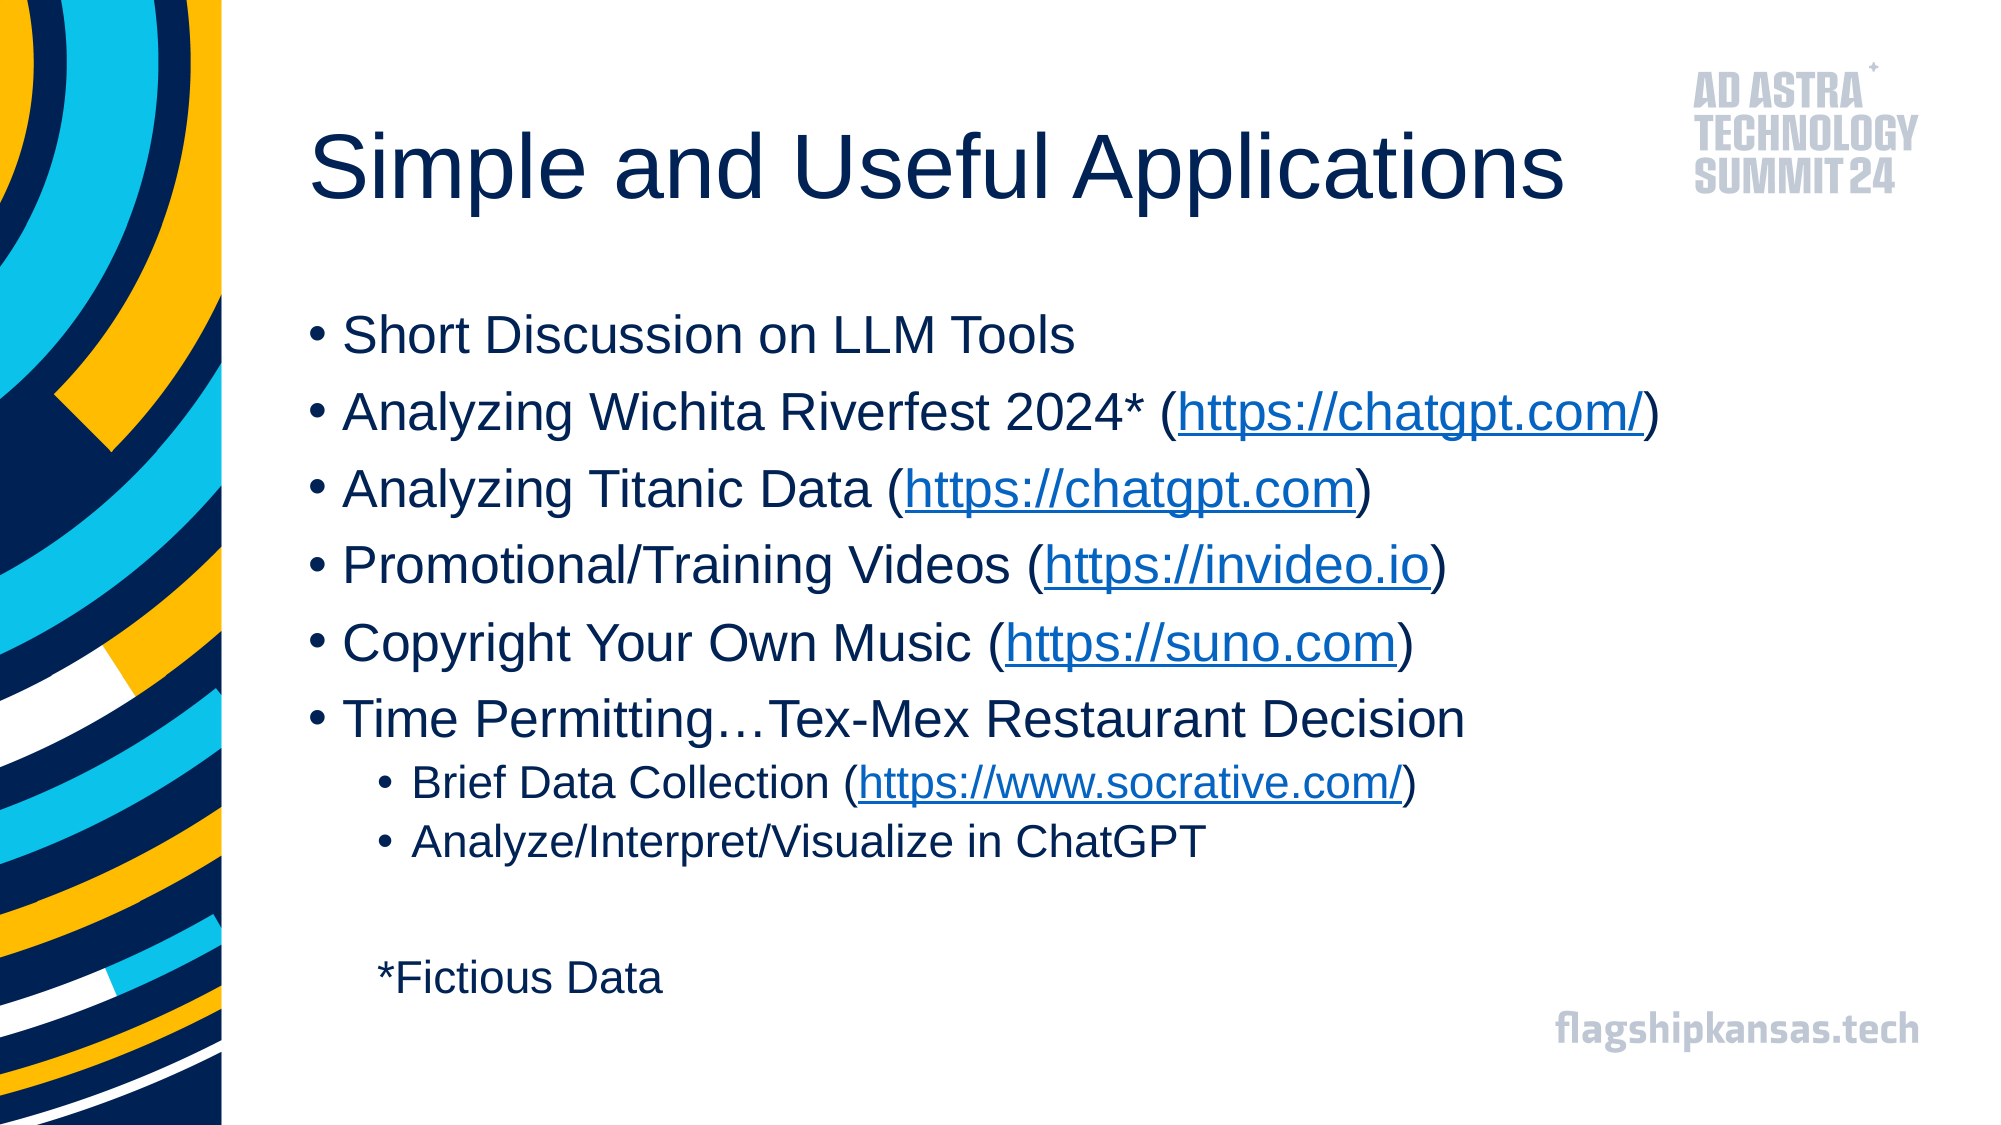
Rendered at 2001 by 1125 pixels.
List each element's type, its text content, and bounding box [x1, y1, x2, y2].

title Simple and Useful Applications [293, 59, 1863, 278]
list Short Discussion on LLM Tools Analyzing Wichita Riverfest 2024* (https://chatgpt.com/) Analyzing Titanic Data (https://chatgpt.com) Promotional/Training Videos (https://invideo.io) Copyright Your Own Music (https://suno.com) Time Permitting…Tex-Mex Restaurant Decision Brief Data Collection (https://www.socrative.com/) Analyze/Interpret/Visualize in ChatGPT *Fictious Data [293, 299, 1863, 1014]
picture [0, 0, 1996, 1125]
